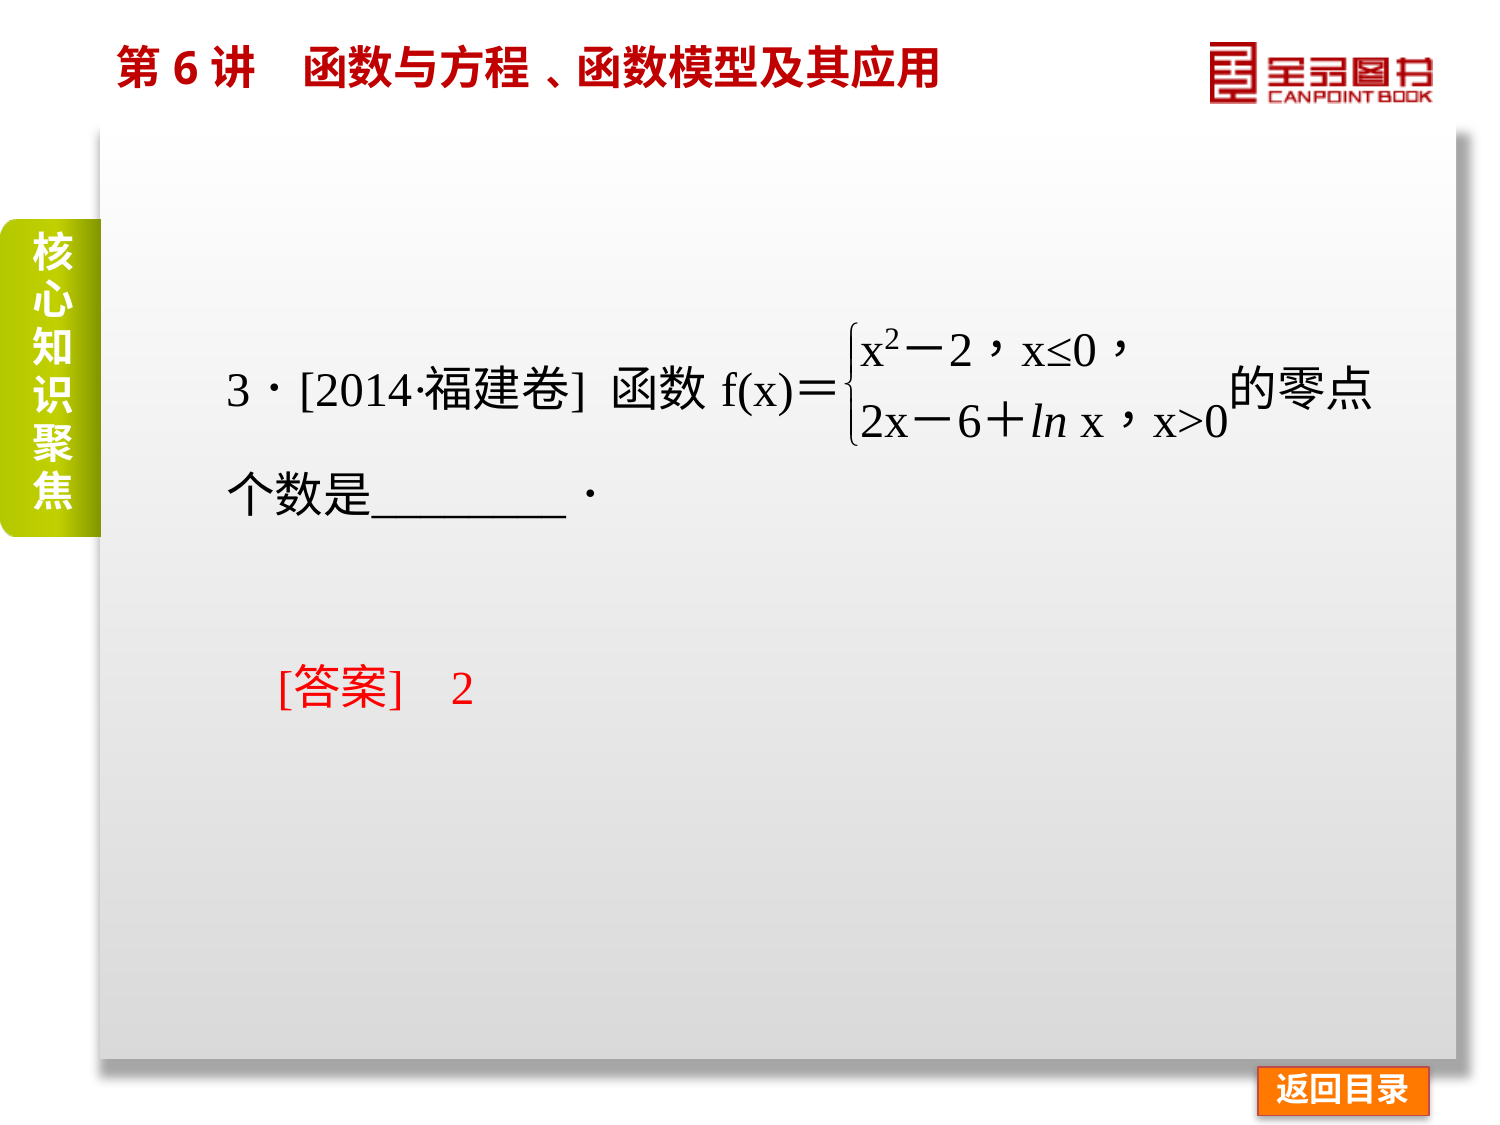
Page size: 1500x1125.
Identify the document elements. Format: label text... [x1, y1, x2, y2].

picture [1210, 42, 1433, 104]
picture [0, 219, 101, 537]
title 第6讲 函数与方程﹑函数模型及其应用 [100, 27, 1199, 106]
text_box 返回目录 [1257, 1066, 1430, 1116]
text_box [229, 656, 690, 781]
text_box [225, 305, 1375, 768]
